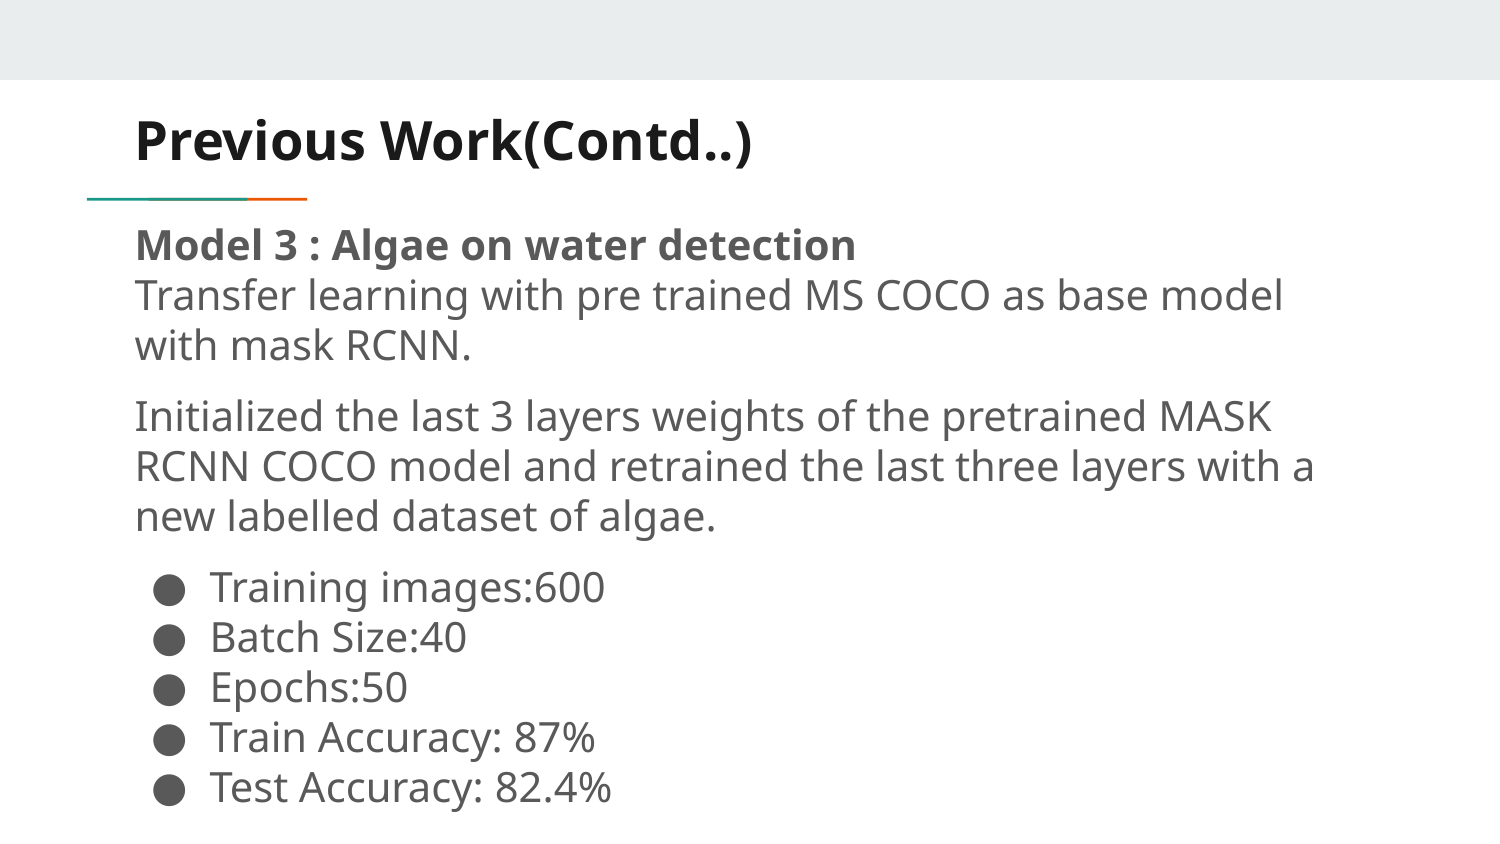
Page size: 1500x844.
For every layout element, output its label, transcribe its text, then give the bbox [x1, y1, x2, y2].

title Previous Work(Contd..) [119, 91, 1381, 180]
list Model 3 : Algae on water detection Transfer learning with pre trained MS COCO as base model with mask RCNN. Initialized the last 3 layers weights of the pretrained MASK RCNN COCO model and retrained the last three layers with a new labelled dataset of algae. Training images:600 Batch Size:40 Epochs:50 Train Accuracy: 87% Test Accuracy: 82.4% [119, 203, 1381, 575]
